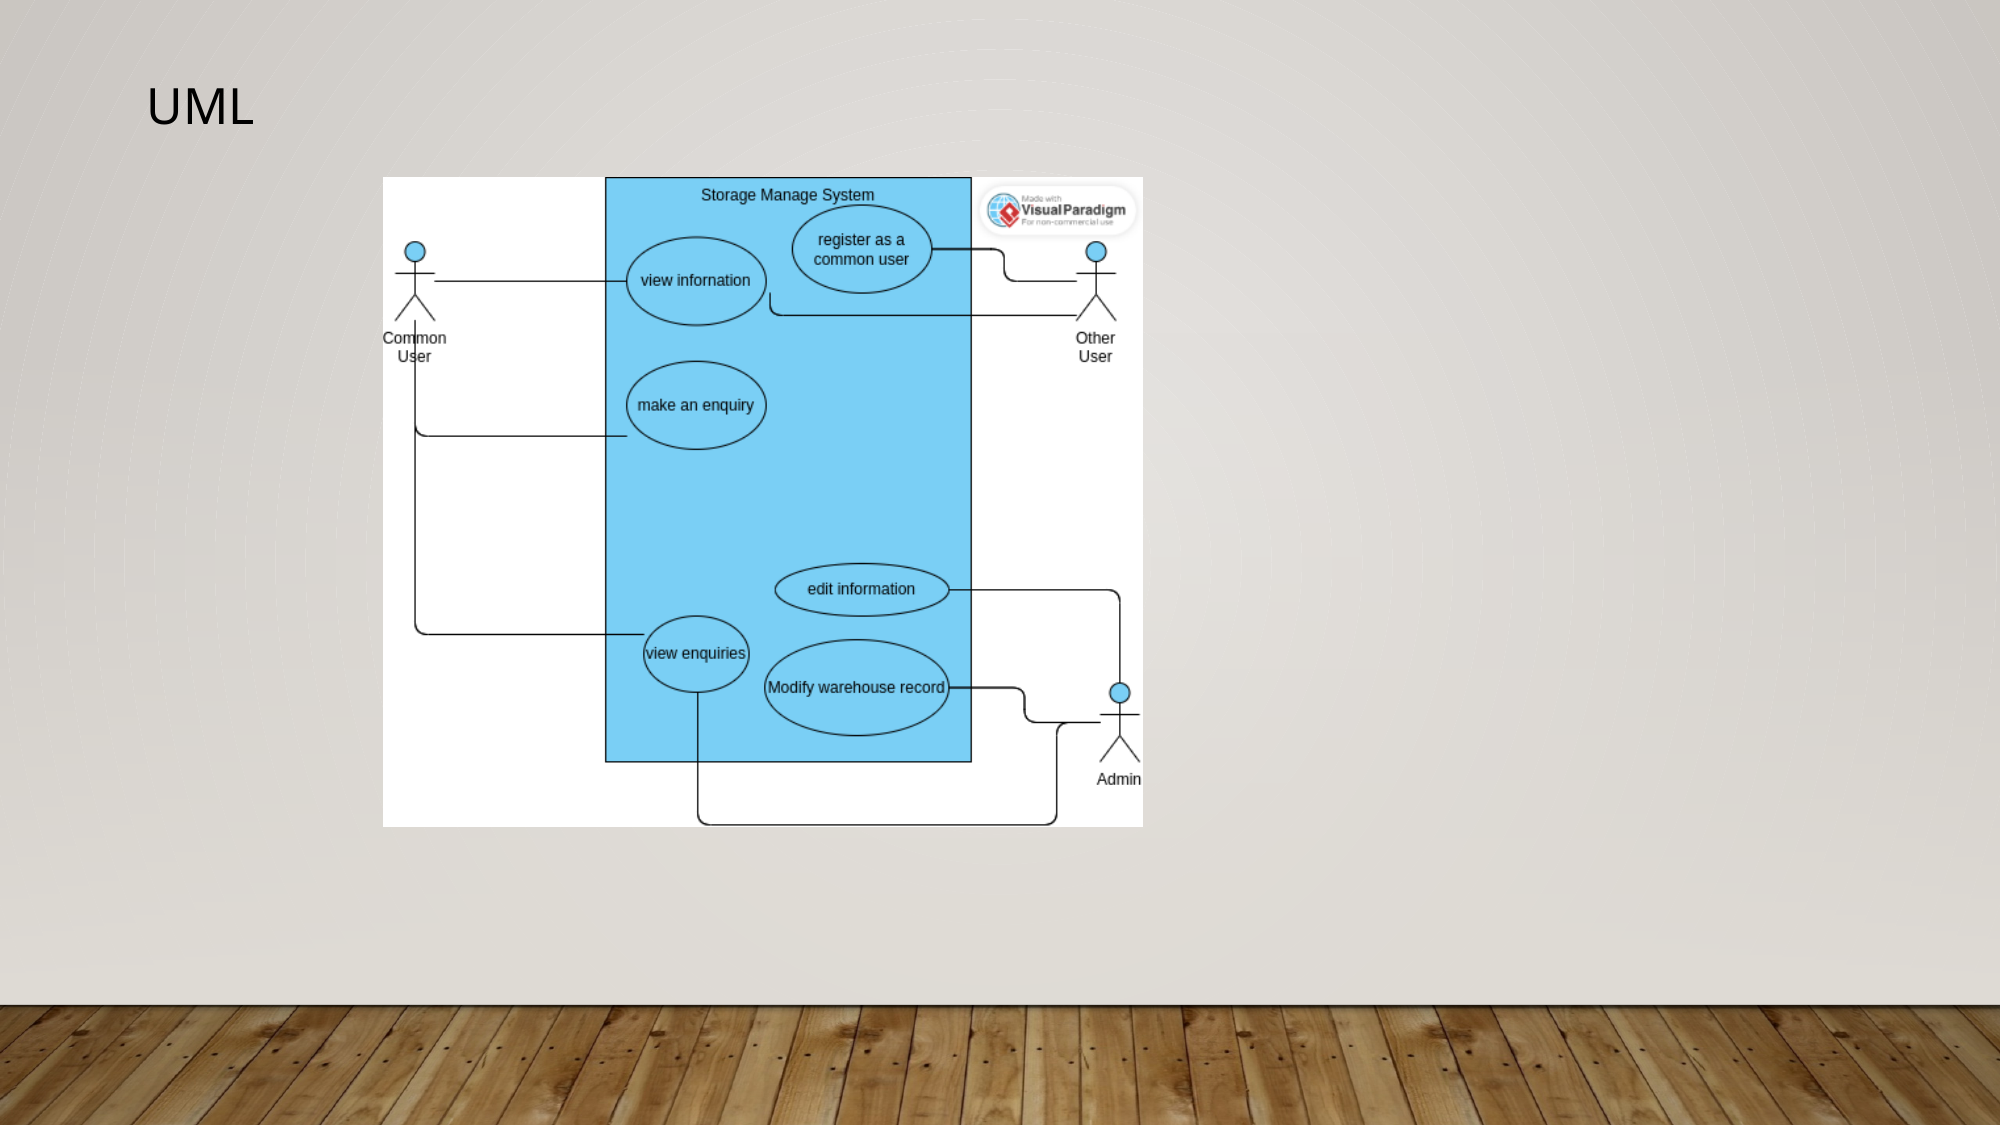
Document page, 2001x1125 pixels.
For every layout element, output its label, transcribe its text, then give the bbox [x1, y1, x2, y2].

text_box UML [131, 67, 797, 143]
picture [0, 1005, 2000, 1125]
picture [383, 176, 1143, 827]
